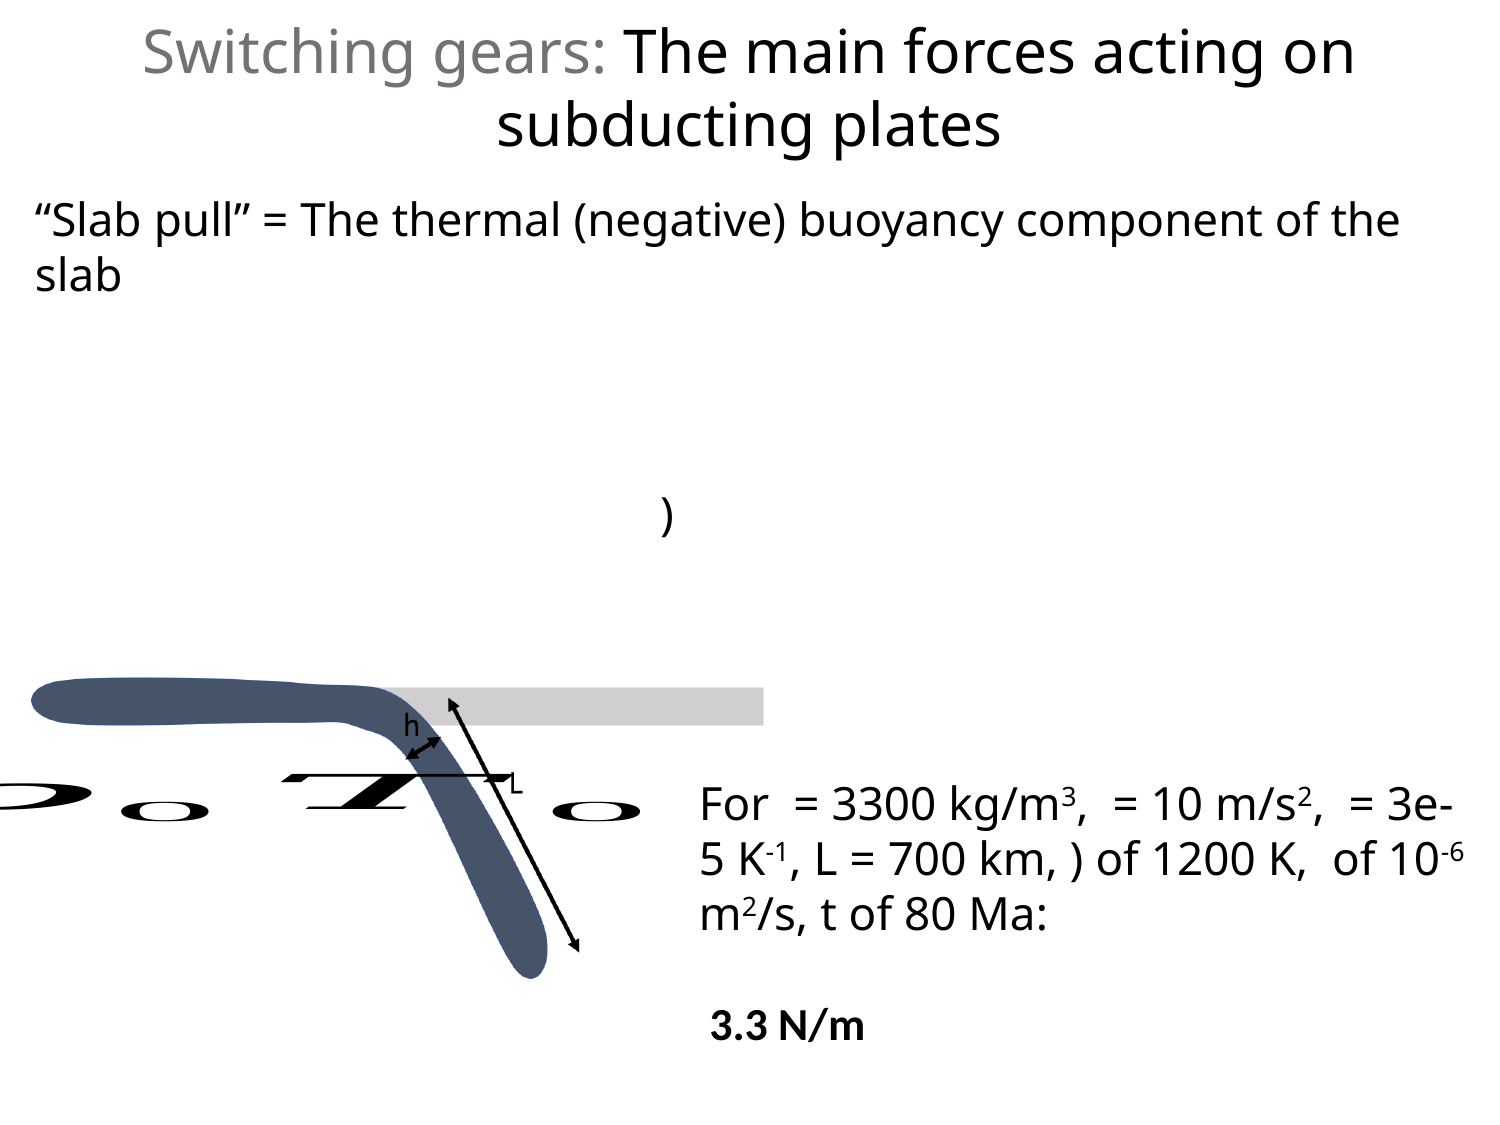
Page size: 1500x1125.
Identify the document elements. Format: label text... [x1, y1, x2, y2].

text_box Switching gears: The main forces acting on subducting plates [0, 5, 1500, 166]
picture [19, 663, 816, 992]
